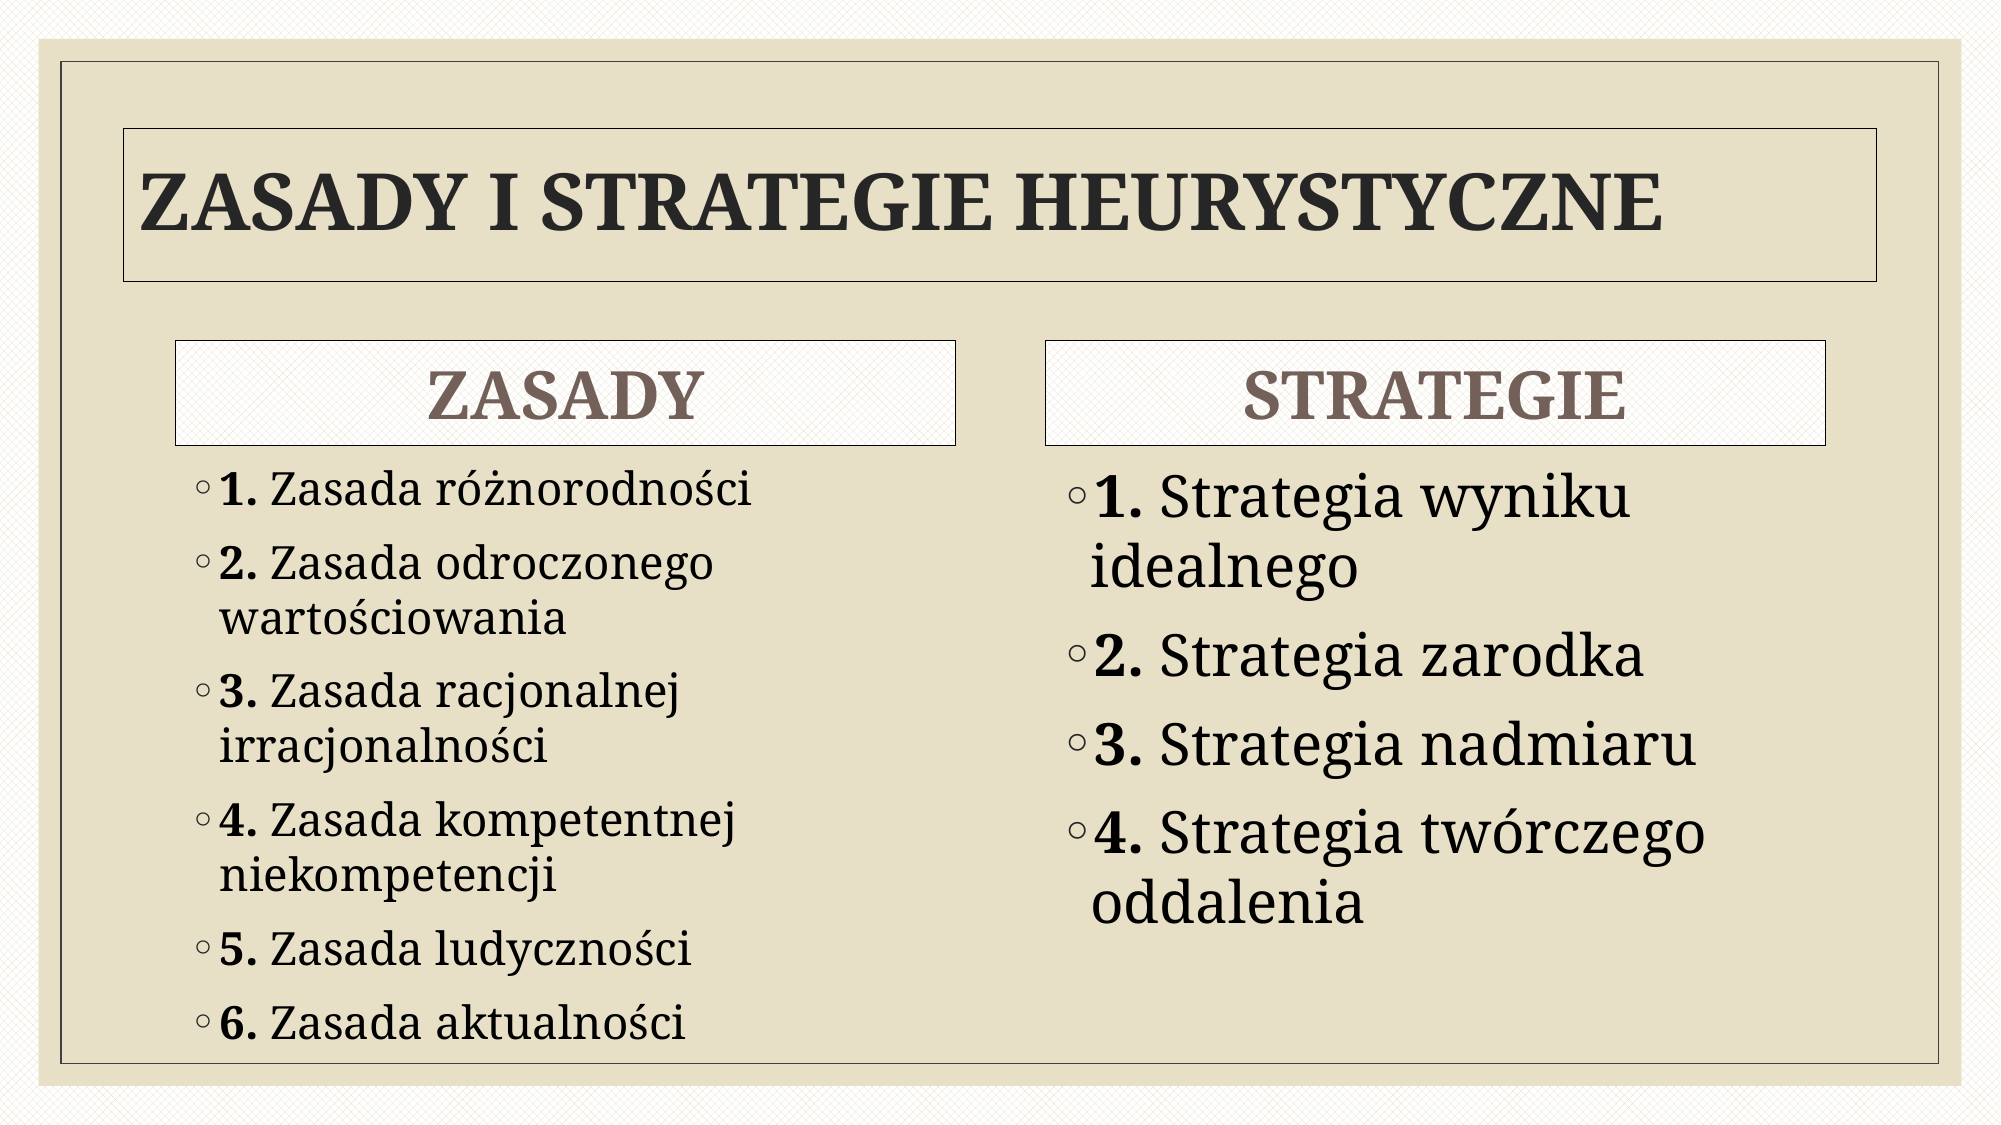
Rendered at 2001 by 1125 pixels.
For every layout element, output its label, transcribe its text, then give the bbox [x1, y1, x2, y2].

title ZASADY I STRATEGIE HEURYSTYCZNE [123, 128, 1877, 282]
list STRATEGIE [1045, 340, 1826, 446]
list ZASADY [175, 340, 956, 446]
list 1. Strategia wyniku idealnego 2. Strategia zarodka 3. Strategia nadmiaru 4. Strategia twórczego oddalenia [1045, 452, 1826, 978]
list 1. Zasada różnorodności 2. Zasada odroczonego wartościowania 3. Zasada racjonalnej irracjonalności 4. Zasada kompetentnej niekompetencji 5. Zasada ludyczności 6. Zasada aktualności [174, 452, 956, 1020]
